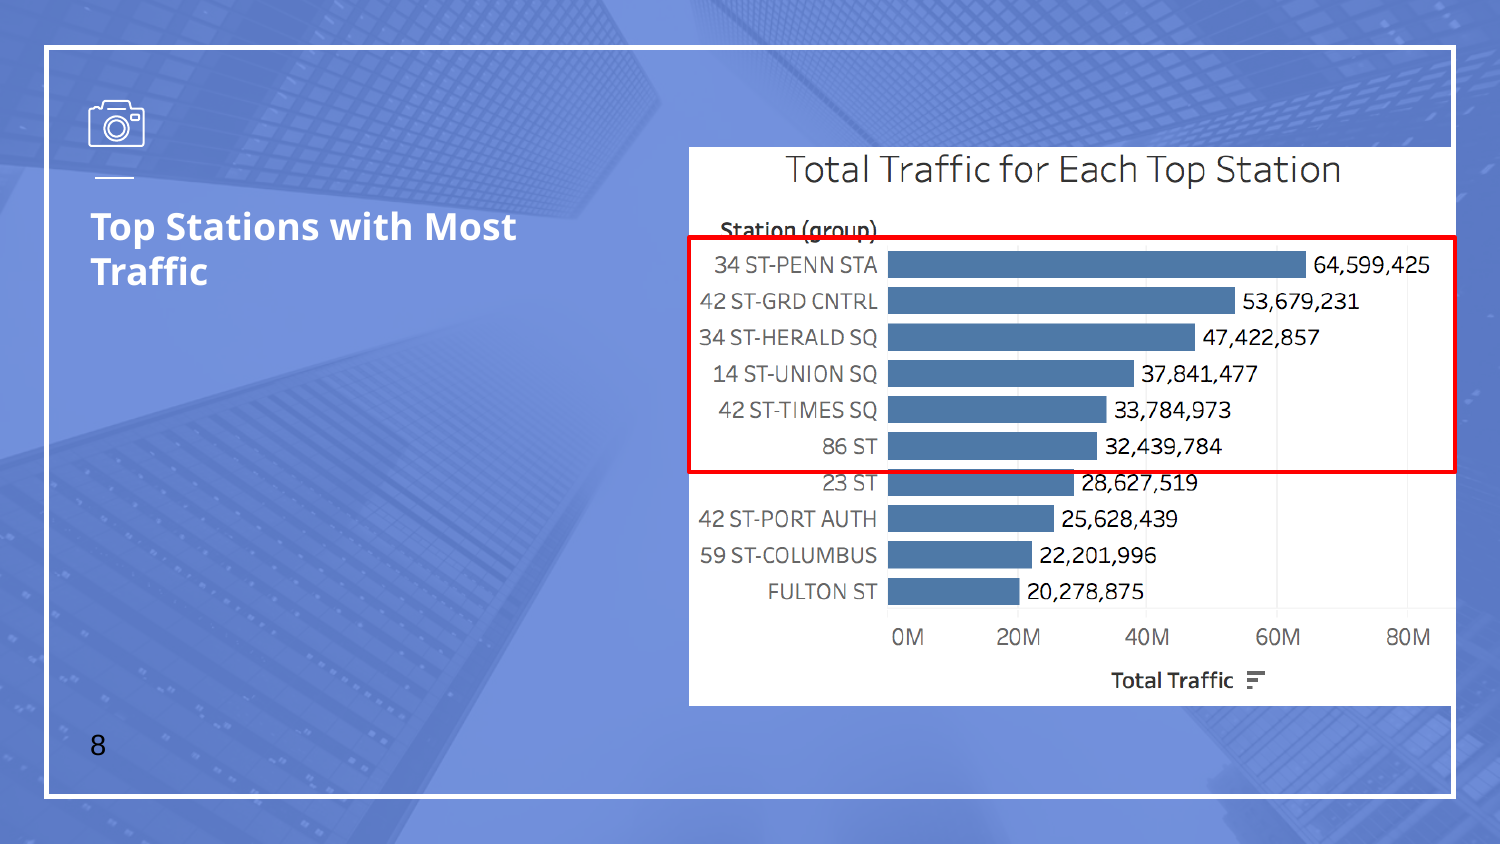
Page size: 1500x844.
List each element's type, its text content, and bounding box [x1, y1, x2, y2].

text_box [89, 100, 144, 147]
picture [688, 147, 1456, 706]
title Top Stations with Most Traffic [75, 187, 644, 322]
slide_number 8 [75, 687, 165, 777]
